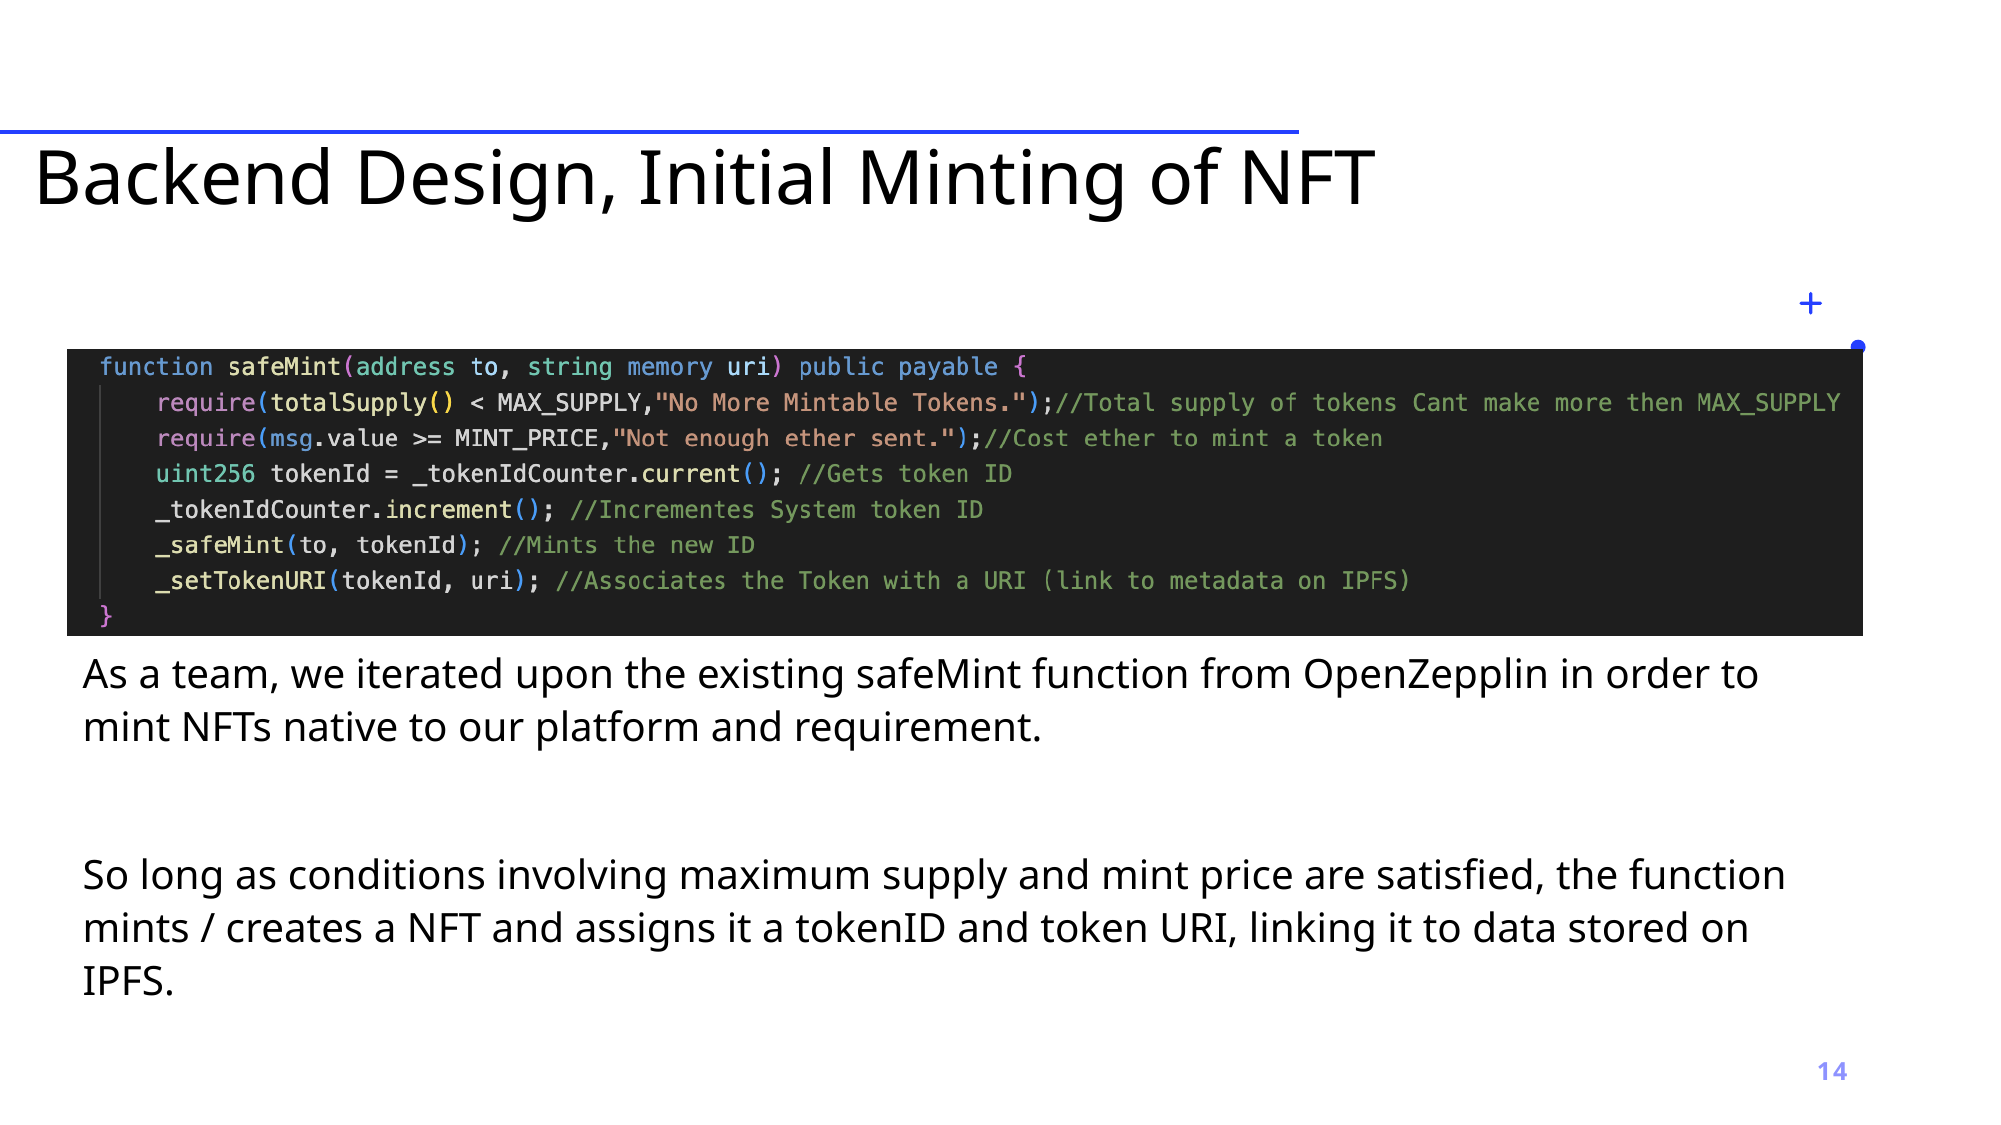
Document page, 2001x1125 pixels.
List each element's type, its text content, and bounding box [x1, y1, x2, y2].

picture [67, 349, 1863, 636]
title Backend Design, Initial Minting of NFT [18, 35, 1909, 229]
slide_number 14 [1412, 1042, 1863, 1103]
list As a team, we iterated upon the existing safeMint function from OpenZepplin in order to mint NFTs native to our platform and requirement. So long as conditions involving maximum supply and mint price are satisfied, the function mints / creates a NFT and assigns it a tokenID and token URI, linking it to data stored on IPFS. [67, 636, 1863, 1013]
